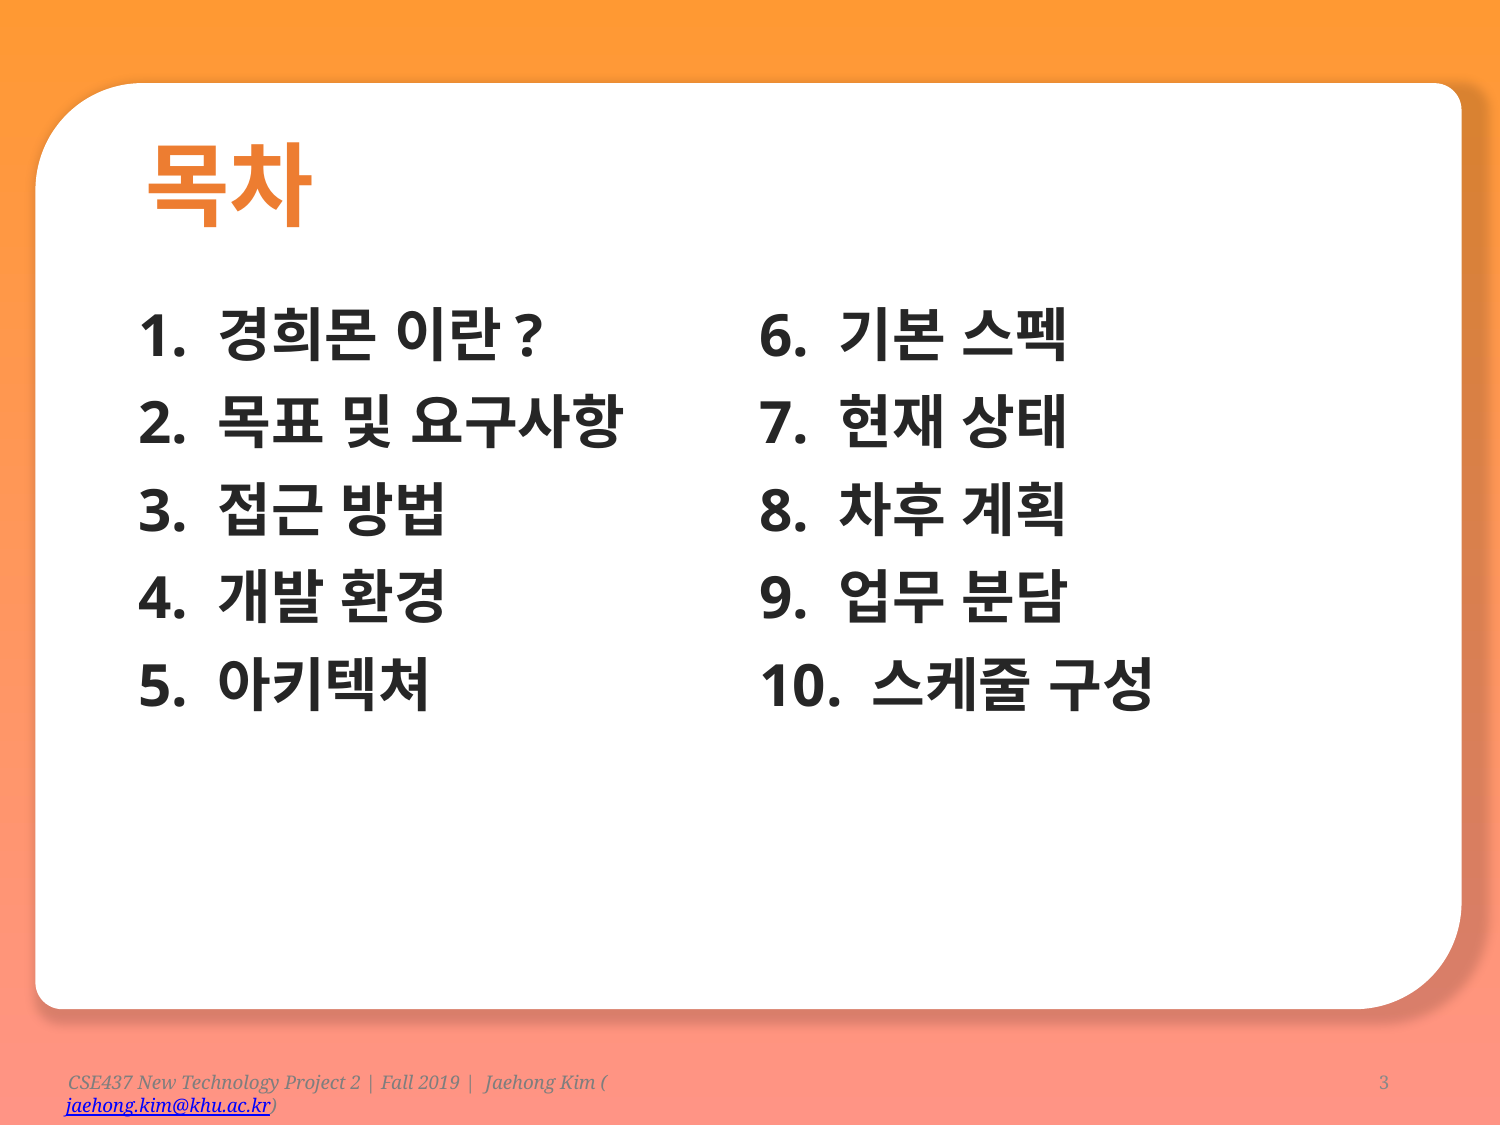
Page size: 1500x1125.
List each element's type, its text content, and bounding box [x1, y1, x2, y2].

text_box 목차 [130, 120, 330, 246]
slide_number 3 [1368, 1065, 1398, 1102]
text_box 1. 경희몬 이란? 2. 목표 및 요구사항 3. 접근 방법 4. 개발 환경 5. 아키텍쳐 [123, 272, 744, 725]
text_box 6. 기본 스펙 7. 현재 상태 8. 차후 계획 9. 업무 분담 10. 스케줄 구성 [744, 272, 1500, 725]
